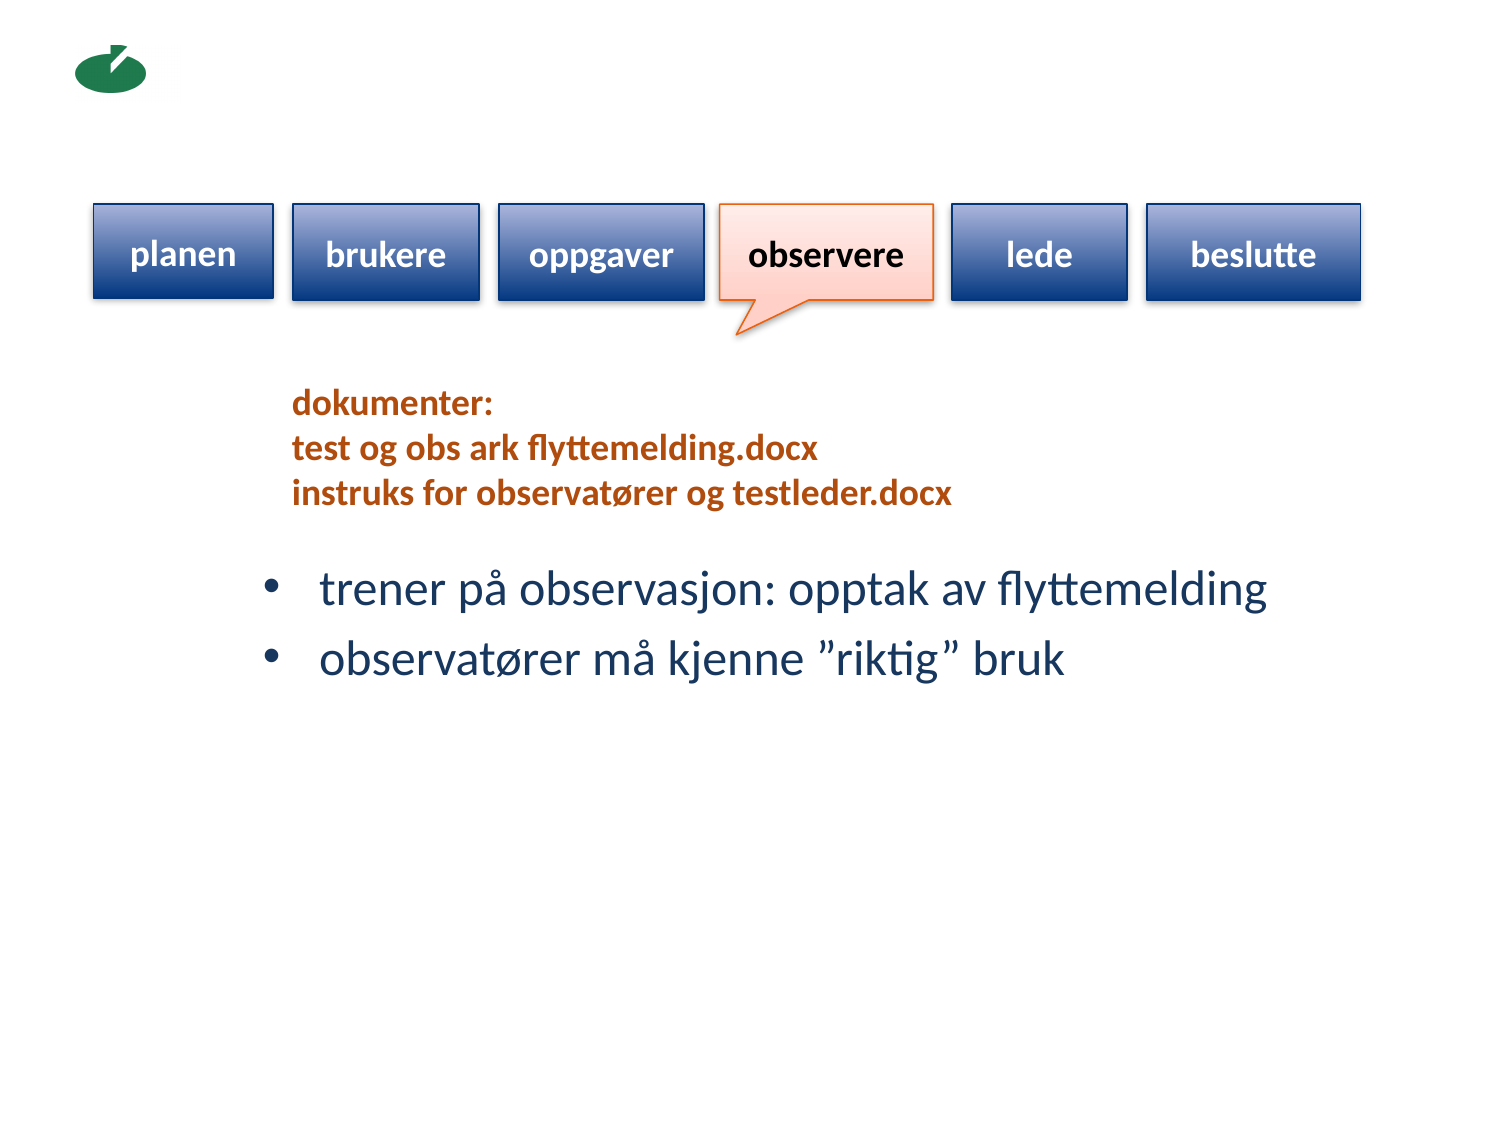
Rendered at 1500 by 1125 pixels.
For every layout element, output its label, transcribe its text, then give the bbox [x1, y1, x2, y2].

text_box dokumenter: test og obs ark flyttemelding.docx instruks for observatører og testleder.docx [277, 370, 1286, 521]
picture [75, 45, 181, 103]
text_box beslutte [1146, 203, 1361, 301]
text_box brukere [292, 203, 480, 301]
text_box lede [951, 203, 1128, 301]
text_box observere [718, 203, 935, 336]
text_box planen [93, 203, 274, 299]
text_box oppgaver [498, 203, 705, 301]
list trener på observasjon: opptak av flyttemelding observatører må kjenne ”riktig” bruk [247, 547, 1390, 694]
